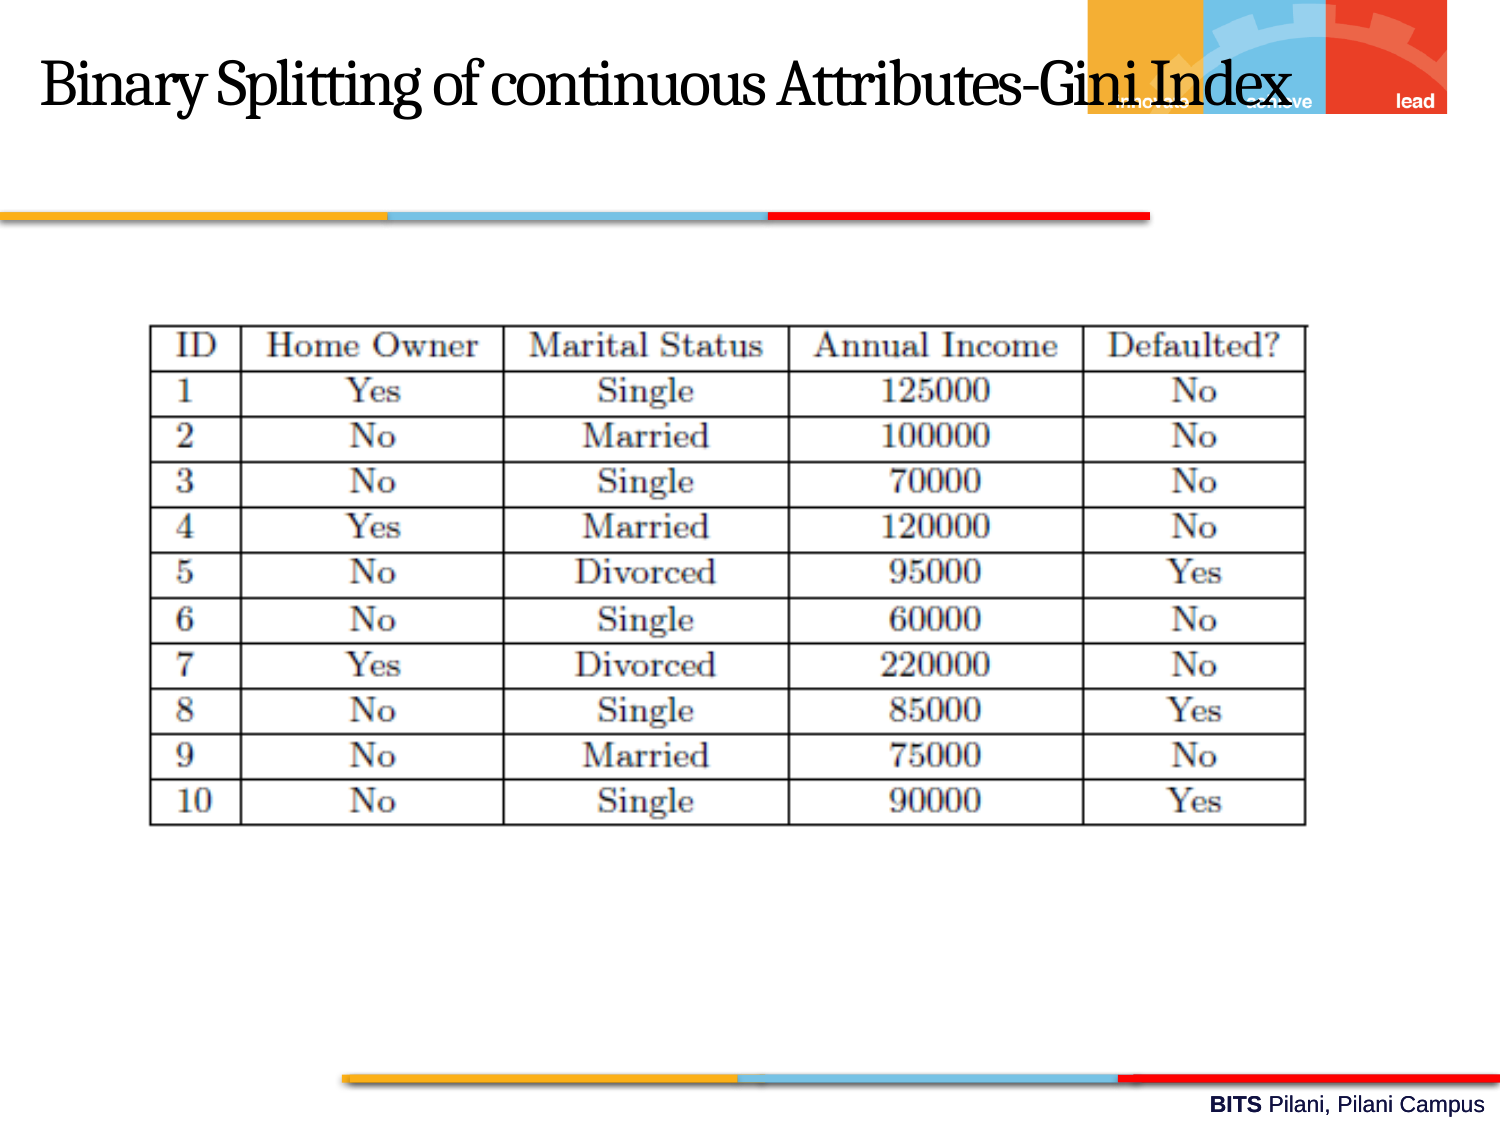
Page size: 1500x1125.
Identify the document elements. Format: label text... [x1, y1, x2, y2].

picture [1087, 0, 1448, 114]
picture [124, 312, 1326, 857]
list Binary Splitting of continuous Attributes-Gini Index [24, 24, 1425, 213]
